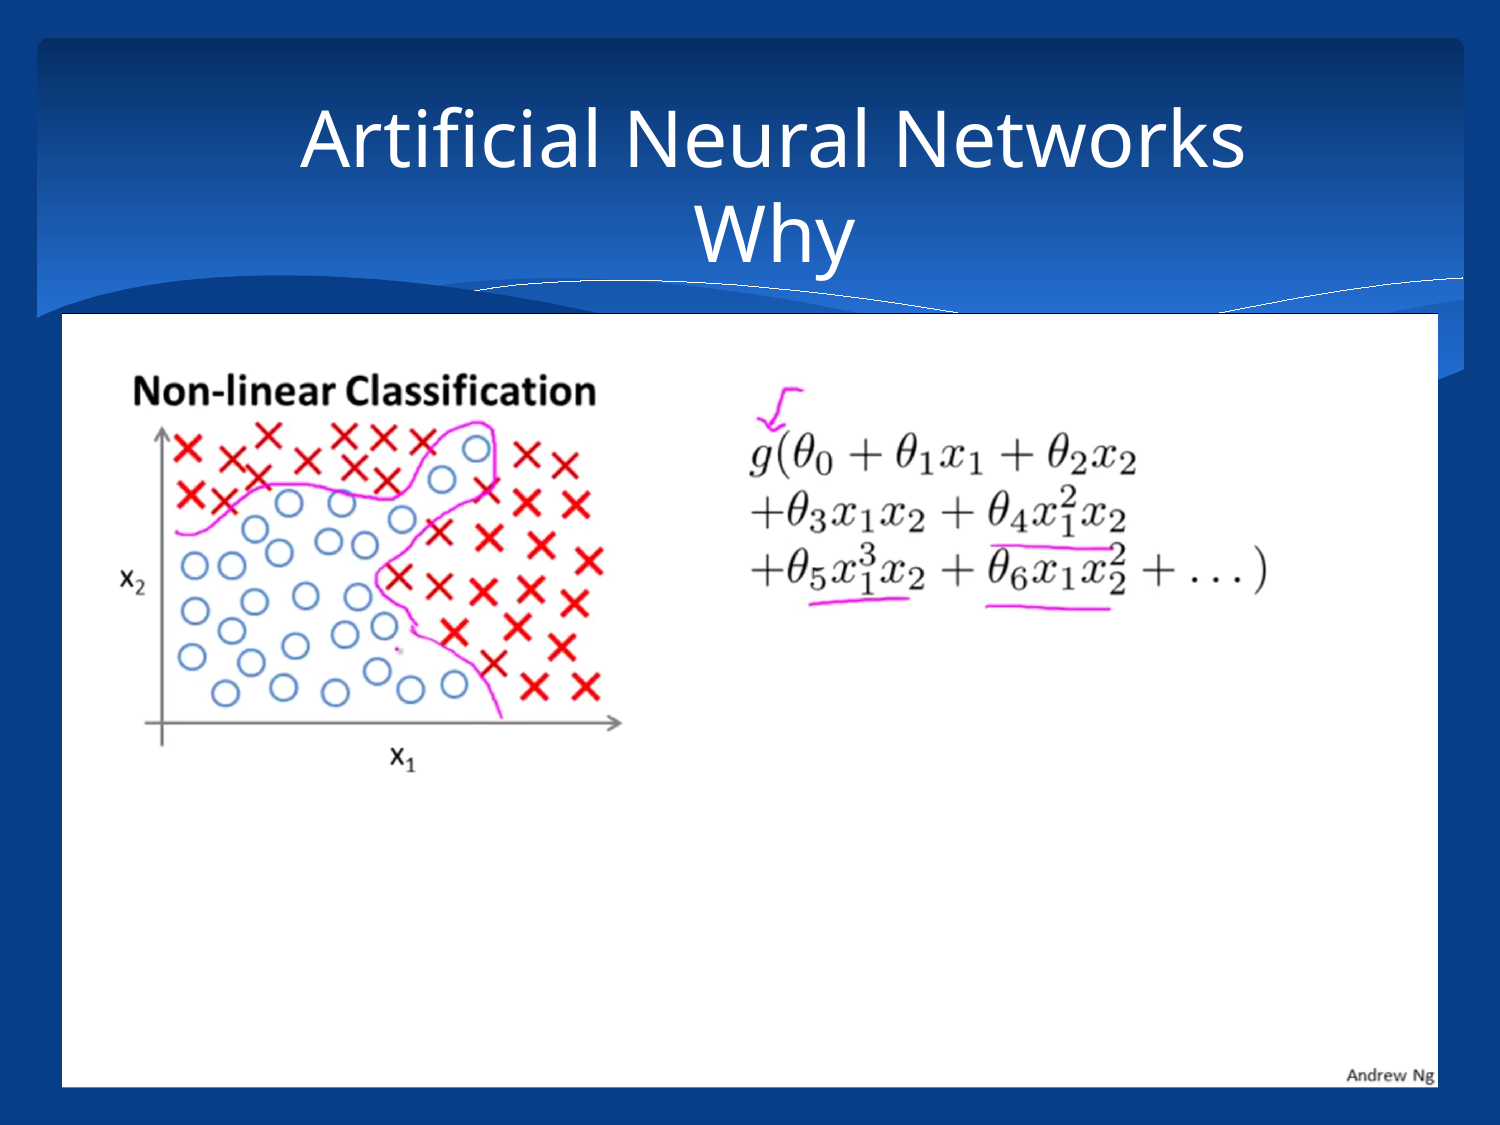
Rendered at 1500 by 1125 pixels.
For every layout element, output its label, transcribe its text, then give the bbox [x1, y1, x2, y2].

text_box [74, 287, 1425, 312]
text_box Artificial Neural Networks Why [62, 80, 1488, 286]
picture [62, 313, 1438, 1088]
